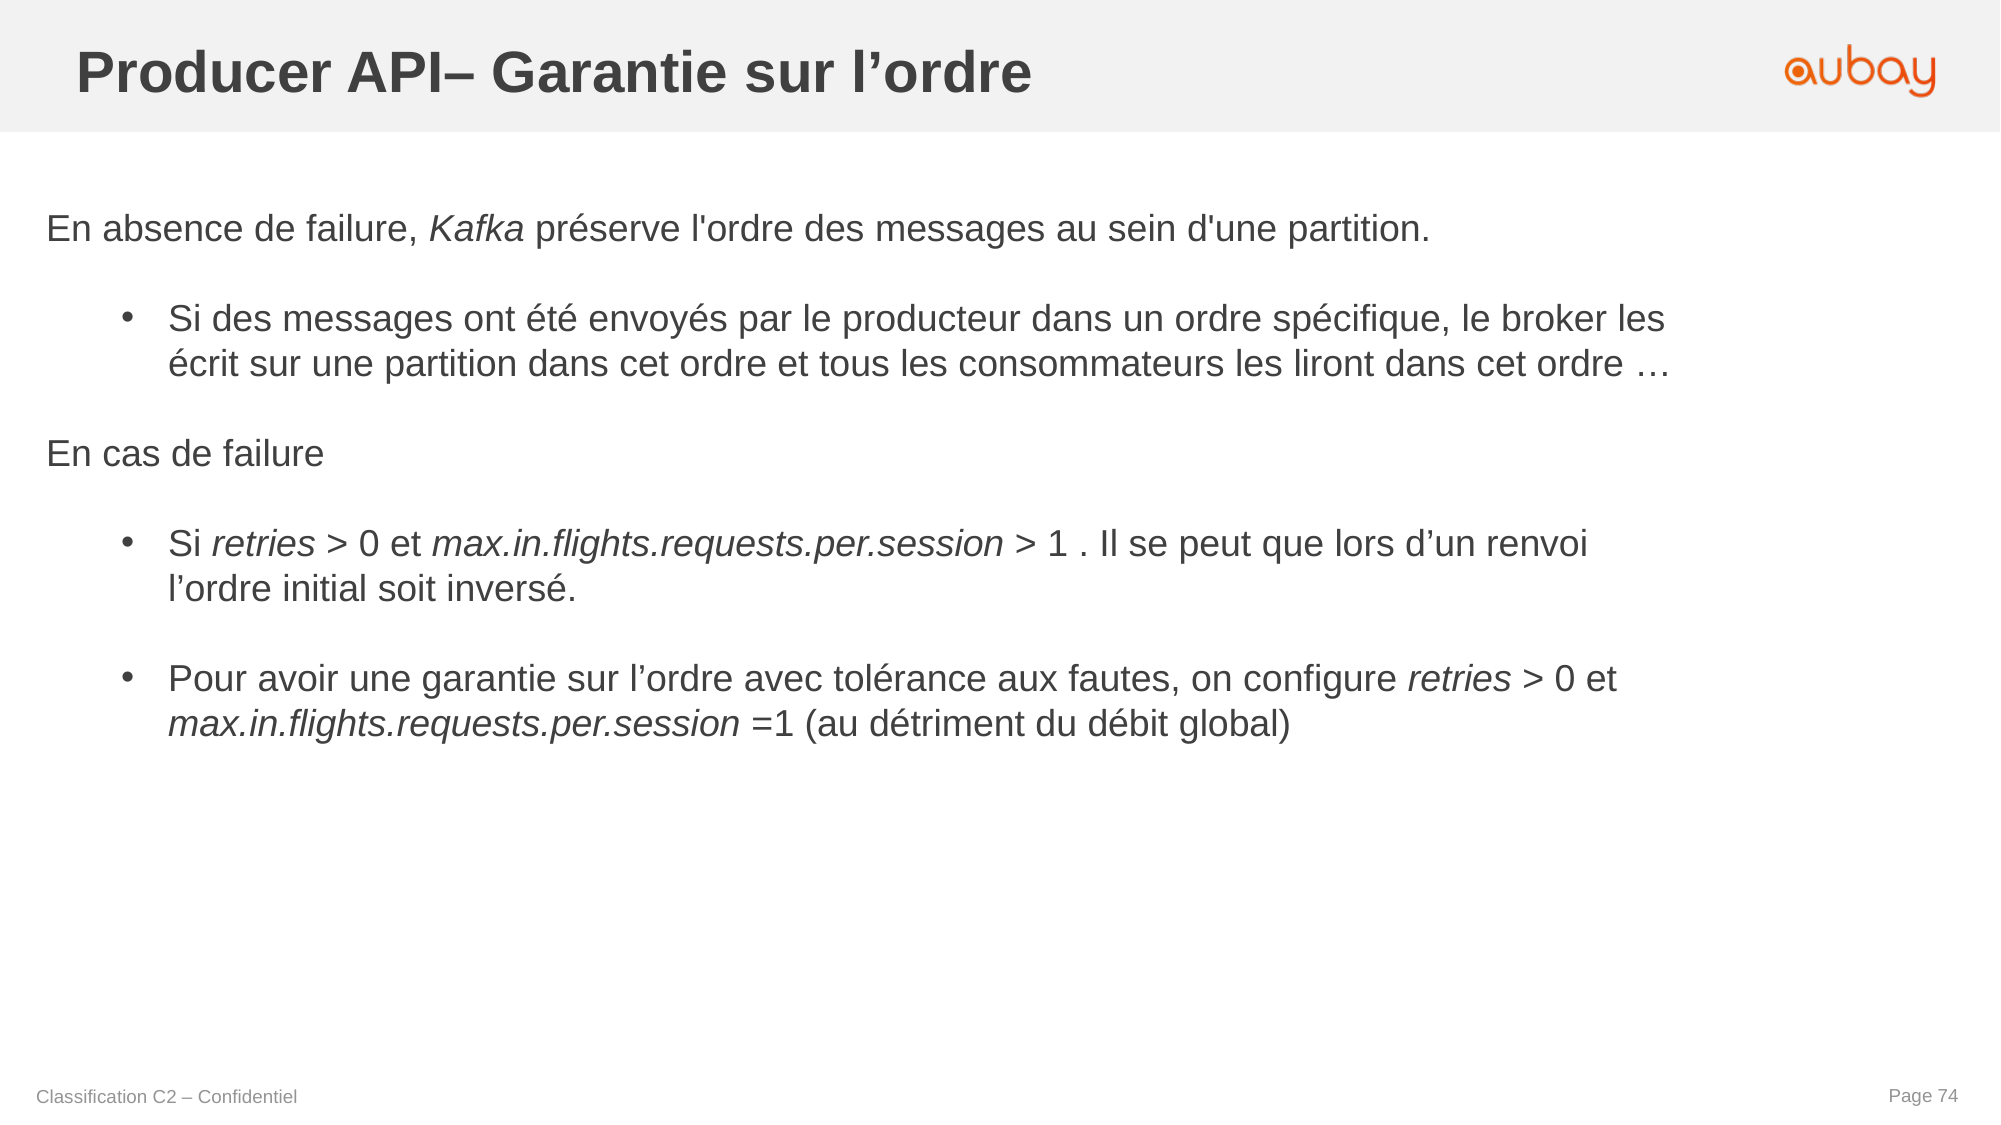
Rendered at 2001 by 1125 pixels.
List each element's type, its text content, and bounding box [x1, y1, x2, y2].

list Producer API– Garantie sur l’ordre [61, 33, 1720, 115]
picture [1781, 26, 1939, 116]
text_box En absence de failure, Kafka préserve l'ordre des messages au sein d'une partition. Si des messages ont été envoyés par le producteur dans un ordre spécifique, le broker les écrit sur une partition dans cet ordre et tous les consommateurs les liront dans cet ordre … En cas de failure Si retries > 0 et max.in.flights.requests.per.session > 1 . Il se peut que lors d’un renvoi l’ordre initial soit inversé. Pour avoir une garantie sur l’ordre avec tolérance aux fautes, on configure retries > 0 et max.in.flights.requests.per.session =1 (au détriment du débit global) [31, 151, 1689, 1125]
